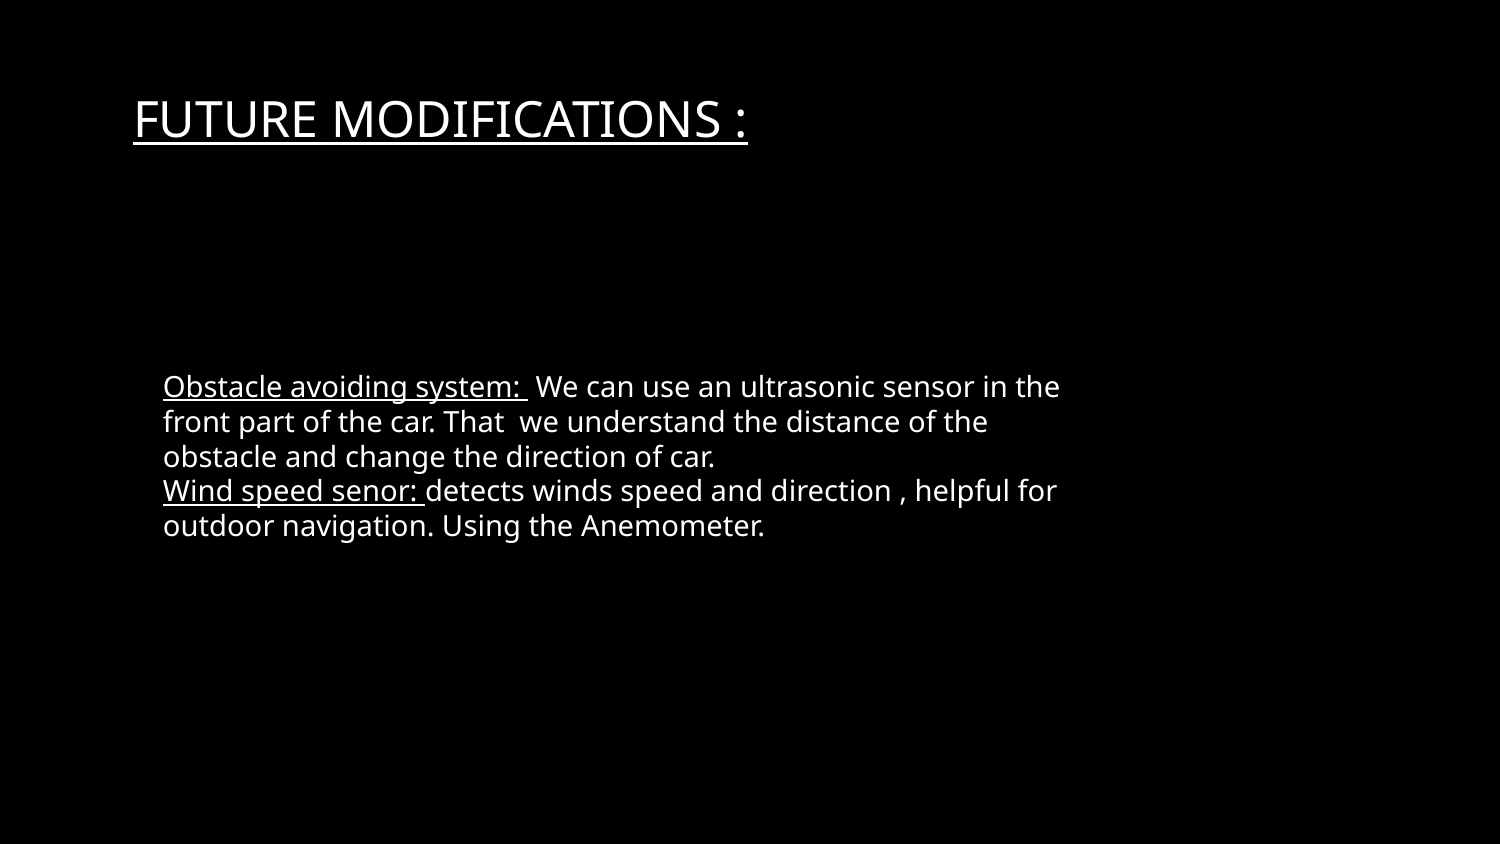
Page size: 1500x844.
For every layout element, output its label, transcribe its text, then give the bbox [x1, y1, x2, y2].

text_box Obstacle avoiding system: We can use an ultrasonic sensor in the front part of the car. That we understand the distance of the obstacle and change the direction of car. Wind speed senor: detects winds speed and direction , helpful for outdoor navigation. Using the Anemometer. [100, 160, 1122, 663]
title FUTURE MODIFICATIONS : [118, 72, 1209, 207]
